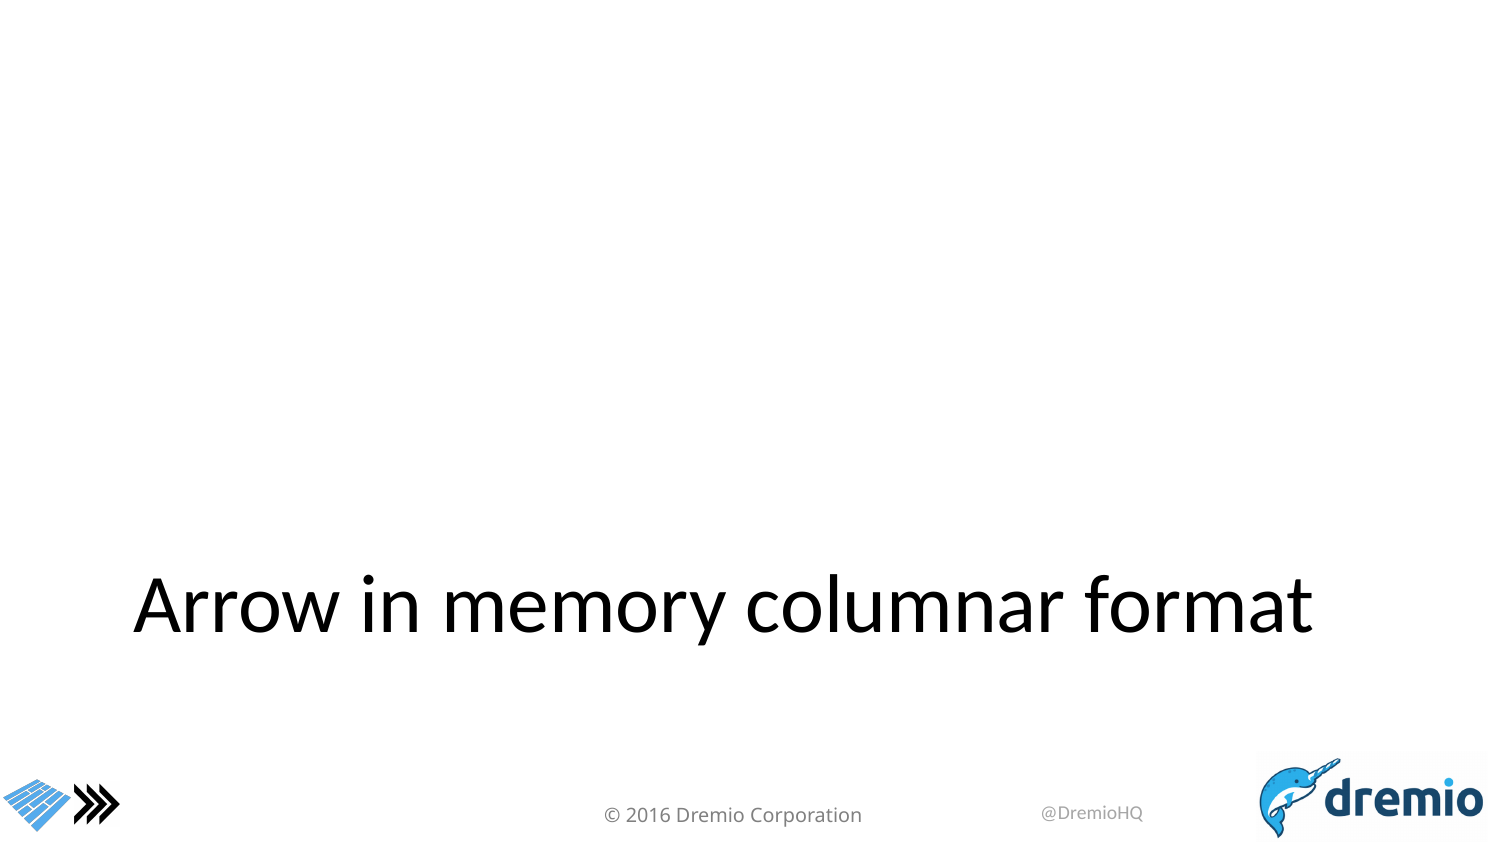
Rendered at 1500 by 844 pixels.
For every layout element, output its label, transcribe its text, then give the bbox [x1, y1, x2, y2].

picture [1256, 751, 1488, 842]
title Arrow in memory columnar format [118, 542, 1394, 710]
picture [74, 781, 120, 827]
